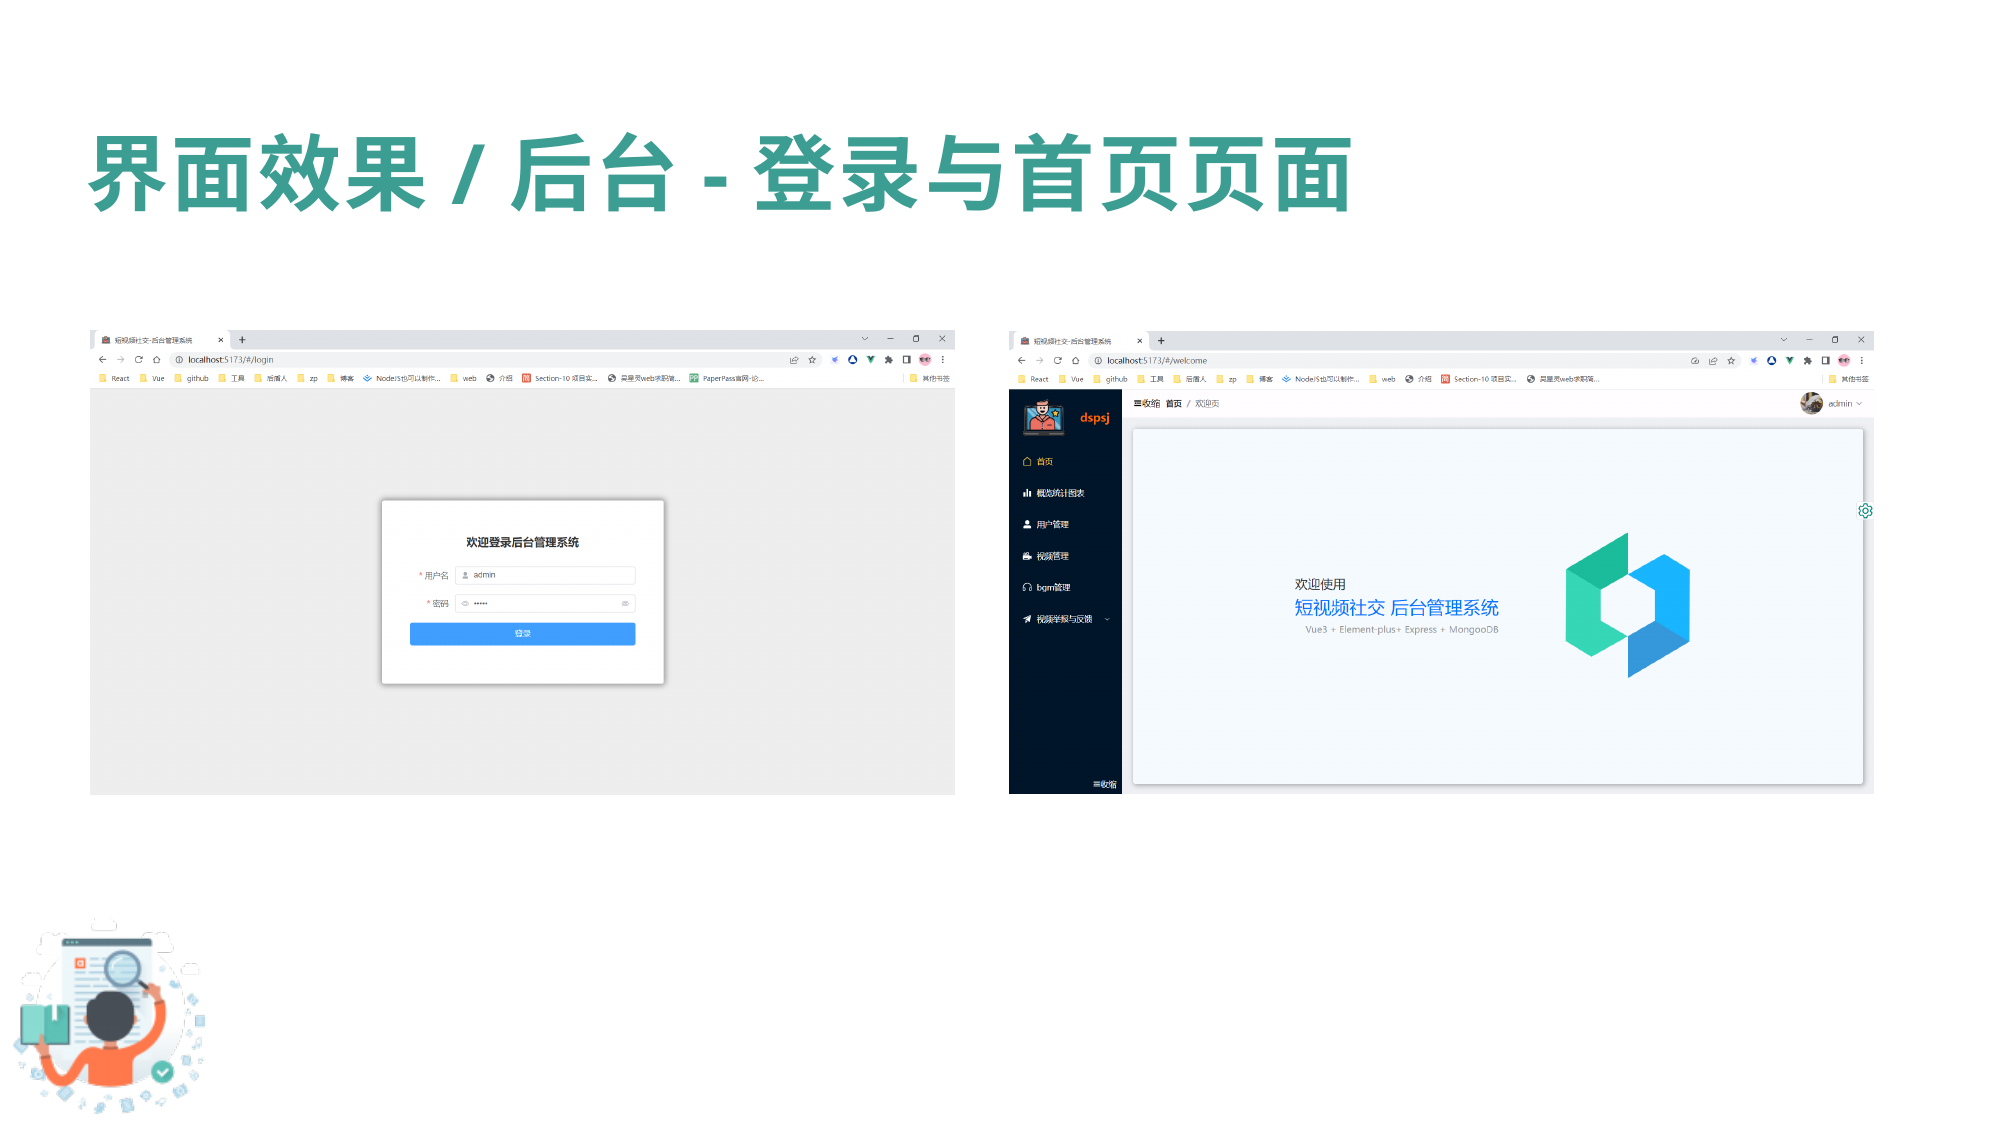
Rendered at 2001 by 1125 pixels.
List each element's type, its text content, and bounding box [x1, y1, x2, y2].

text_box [90, 330, 1874, 795]
picture [13, 917, 205, 1114]
text_box 界面效果/后台-登录与首页页面 [75, 99, 1566, 225]
